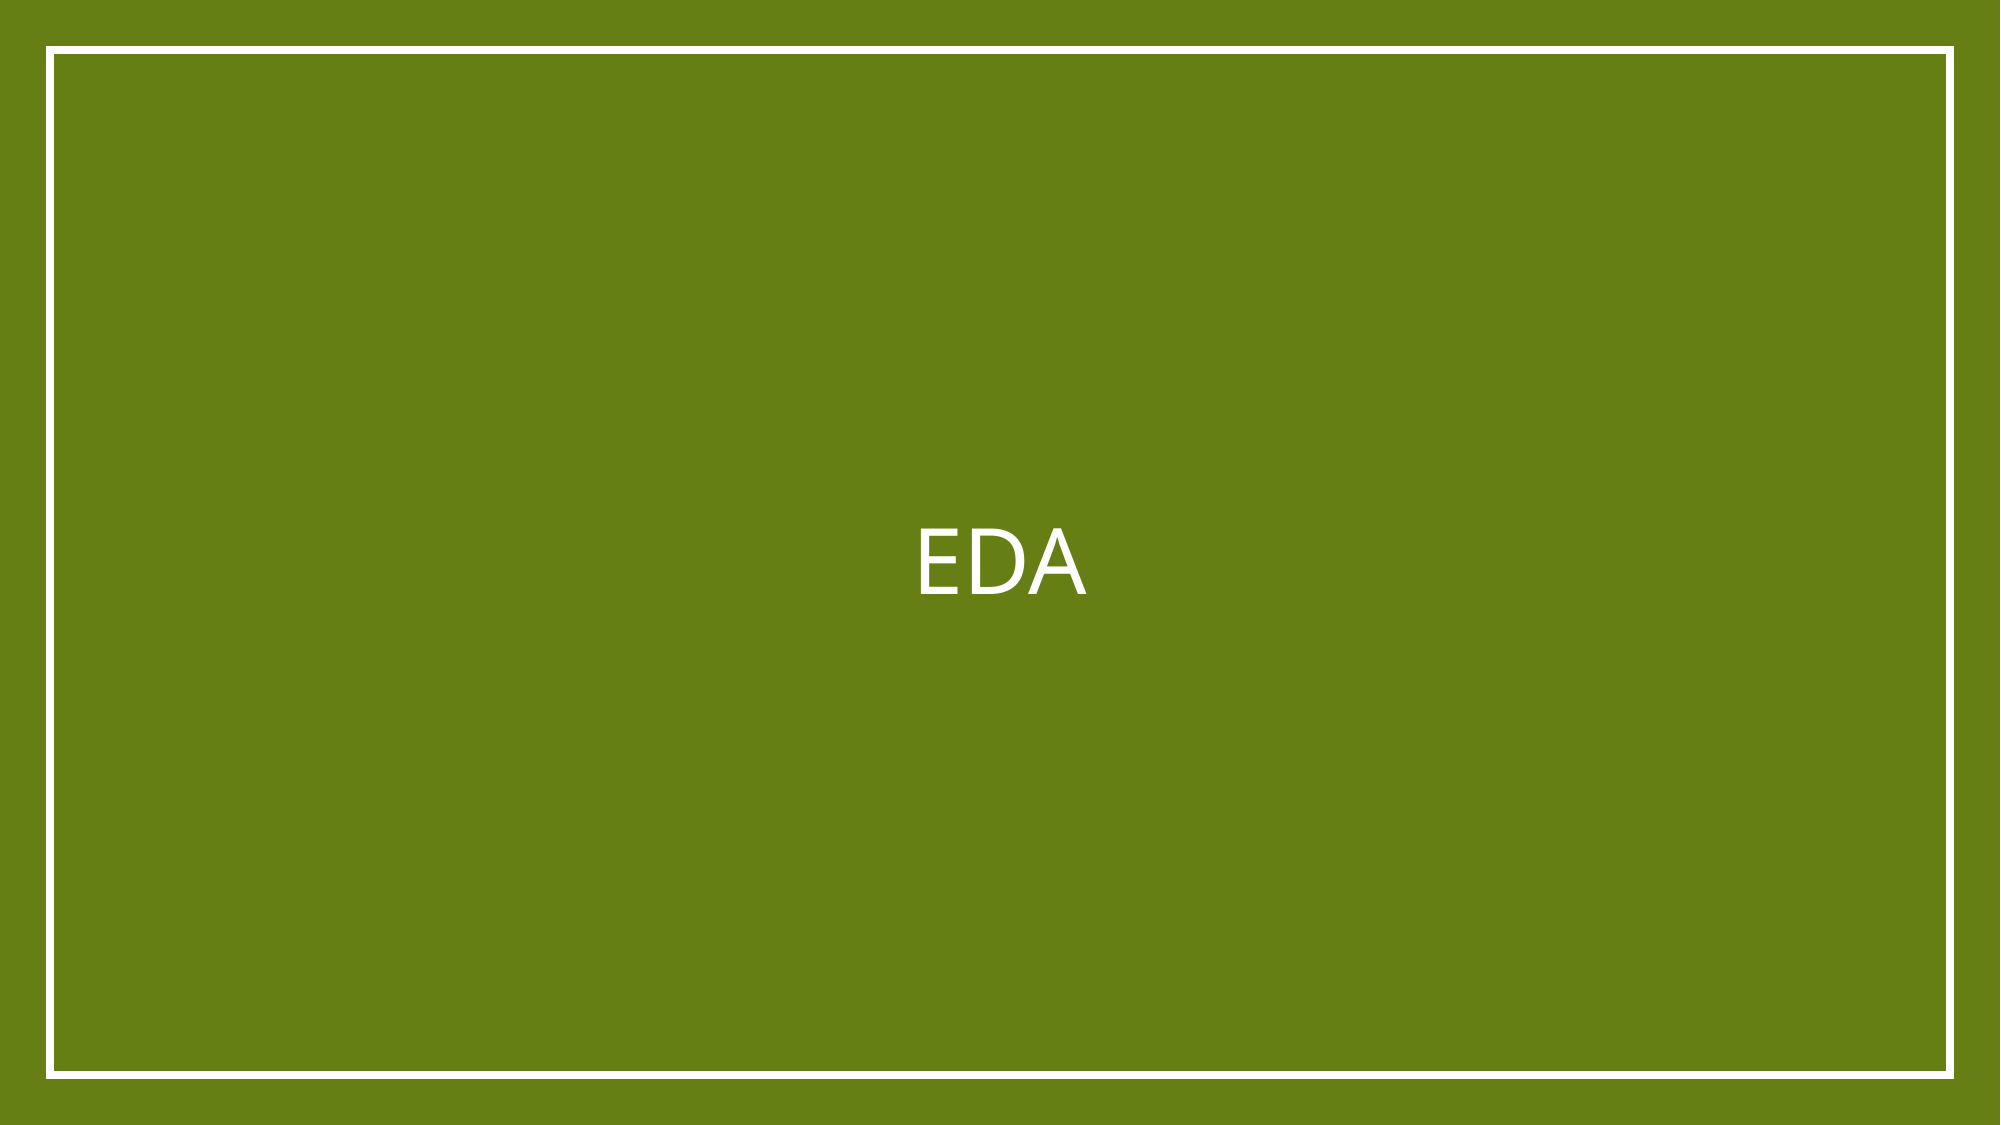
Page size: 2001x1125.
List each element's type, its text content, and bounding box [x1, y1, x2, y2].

title eda [137, 253, 1863, 622]
